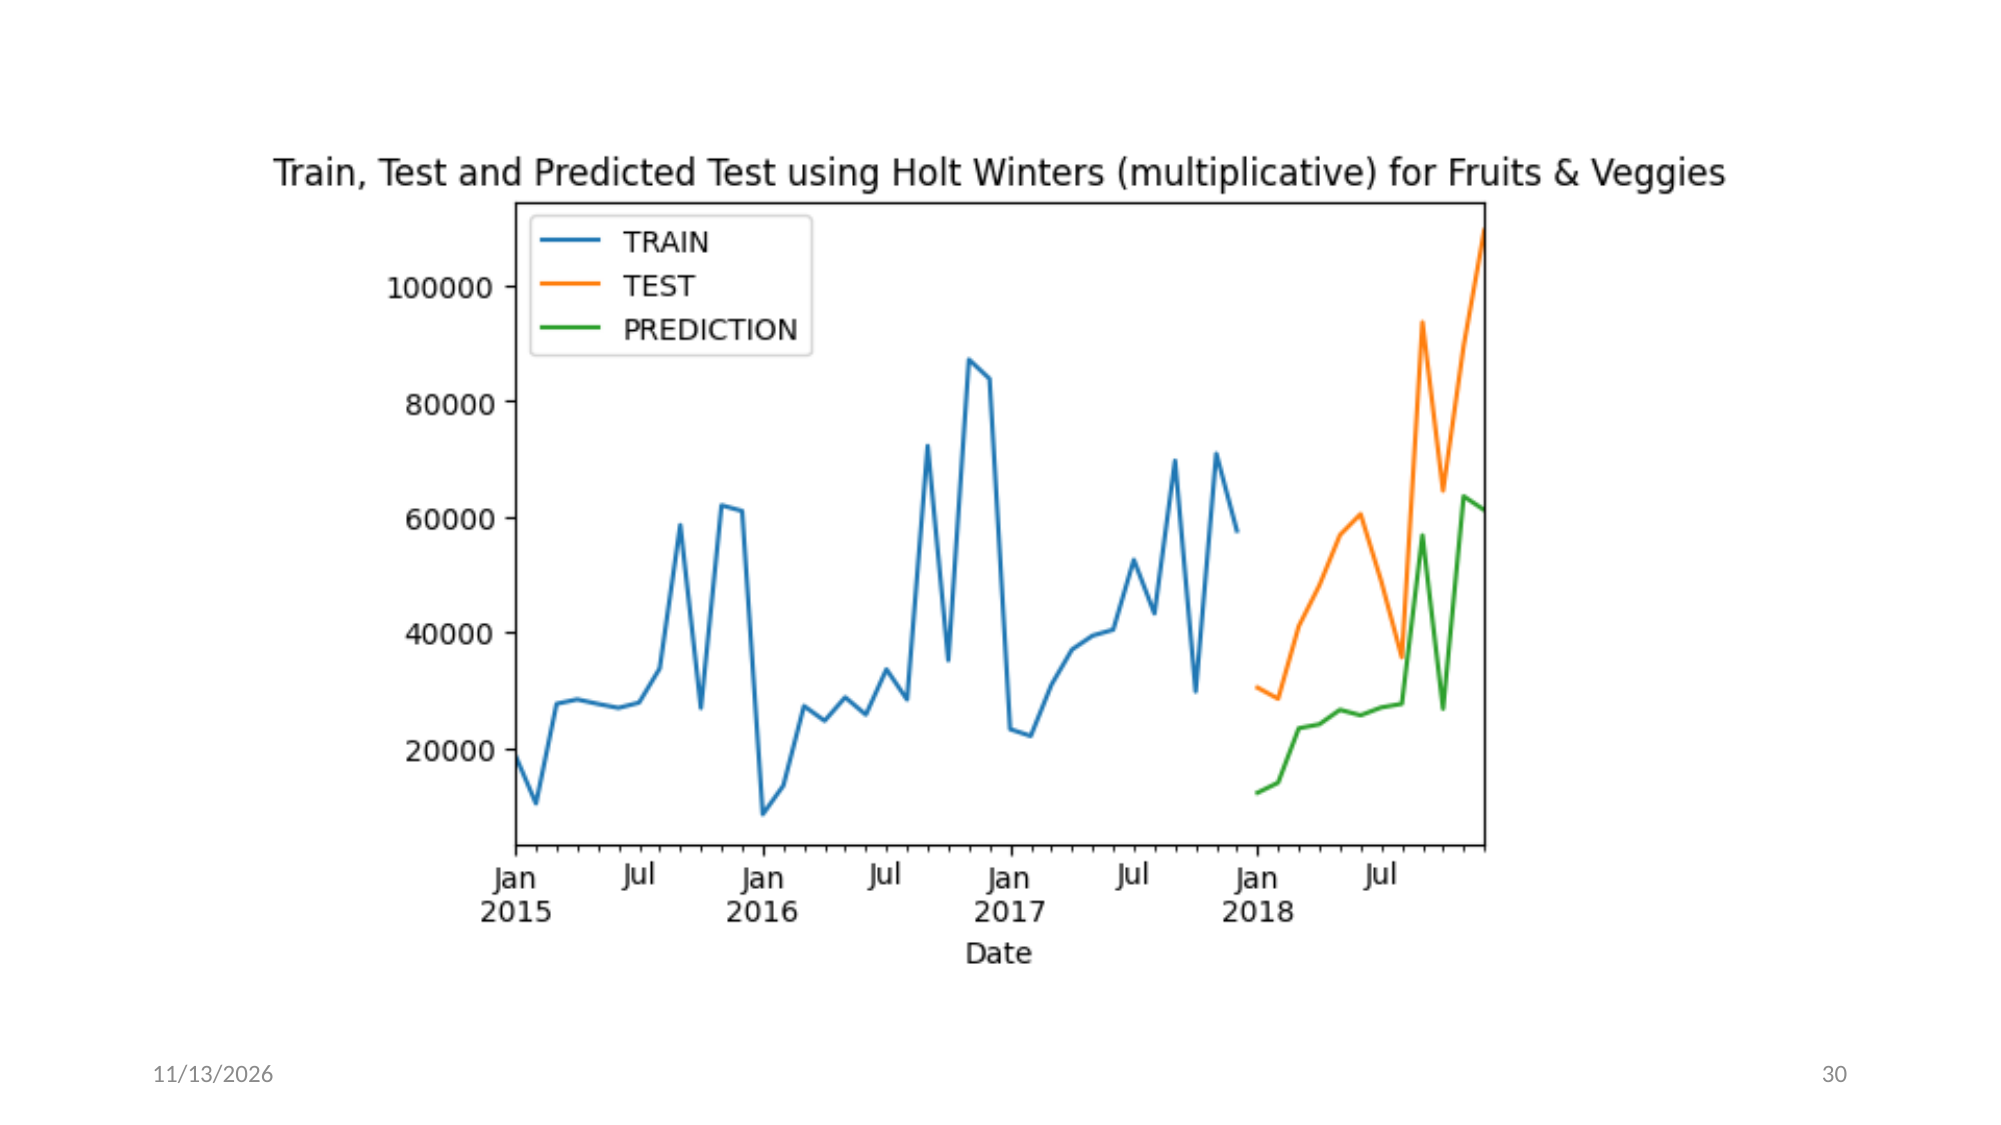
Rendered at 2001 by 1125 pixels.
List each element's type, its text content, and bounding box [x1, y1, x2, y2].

slide_number 30 [1412, 1042, 1863, 1103]
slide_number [137, 1042, 588, 1103]
picture [253, 136, 1747, 989]
